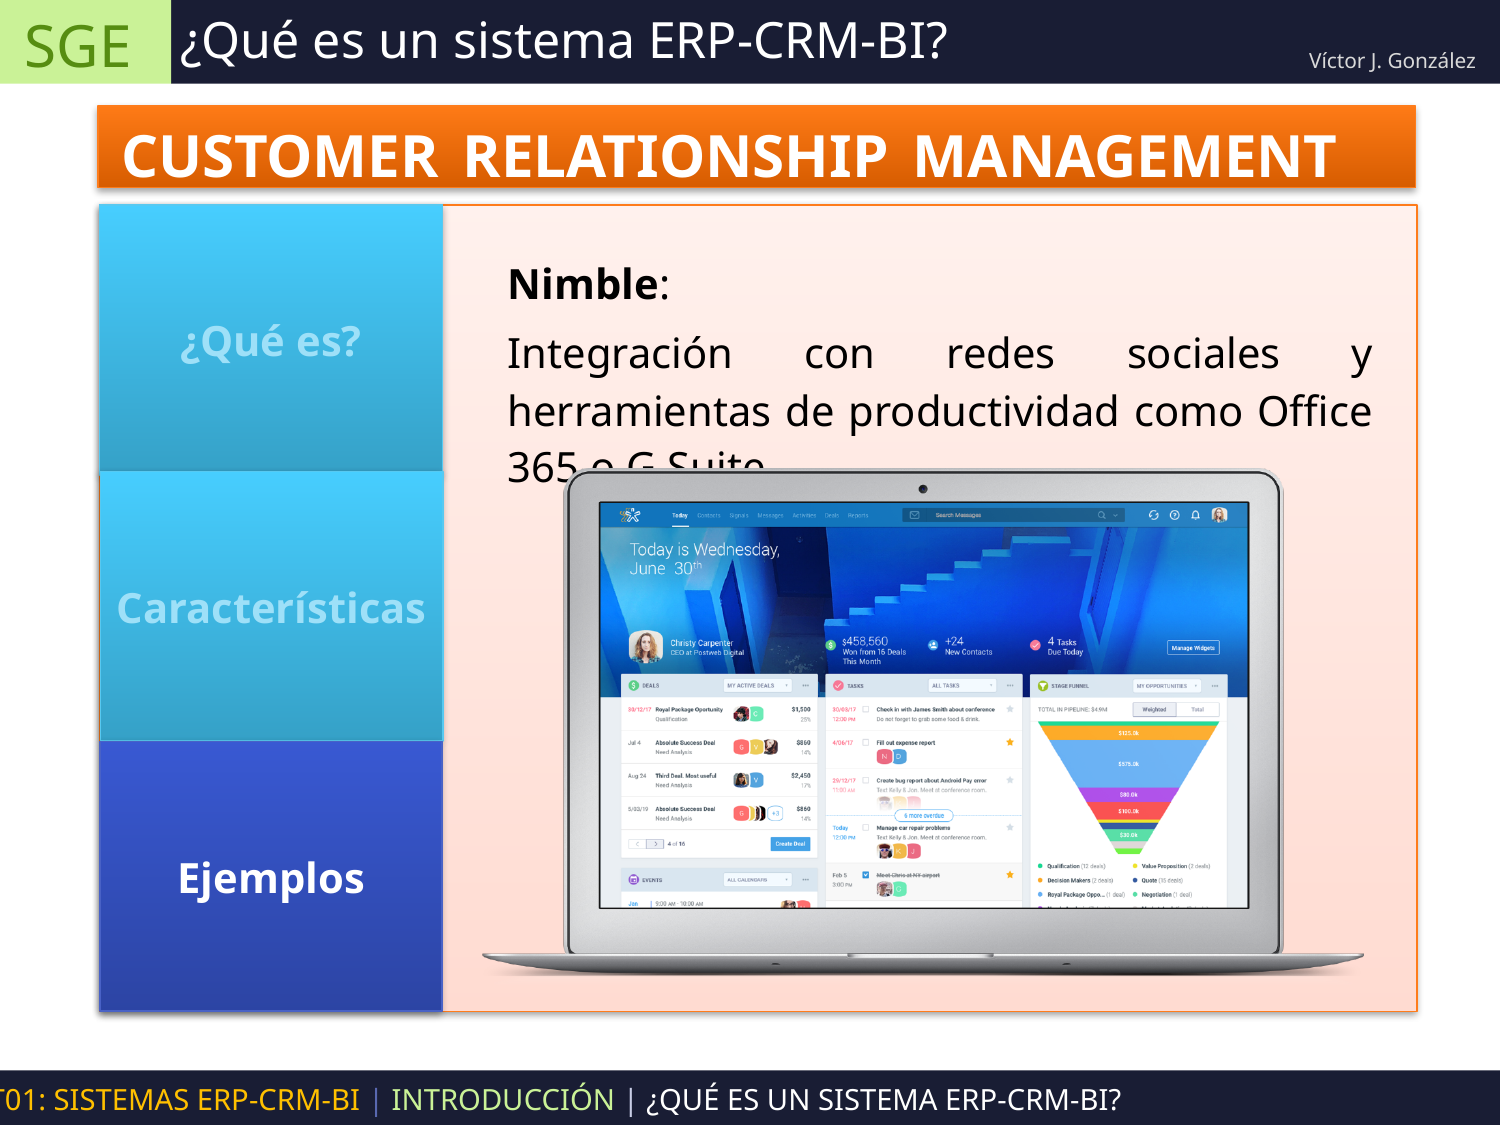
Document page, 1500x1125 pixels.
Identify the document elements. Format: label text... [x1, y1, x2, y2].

text_box Nimble: Integración con redes sociales y herramientas de productividad como Office 365 o G Suite. [492, 243, 1388, 499]
text_box [0, 1068, 1500, 1125]
text_box [444, 204, 1418, 1012]
text_box ¿Qué es un sistema ERP-CRM-BI? [165, 1, 963, 76]
text_box SGE [10, 1, 147, 86]
text_box CUSTOMER RELATIONSHIP MANAGEMENT (CRM) [106, 101, 1353, 202]
text_box ¿Qué es? [99, 204, 443, 470]
picture [478, 452, 1365, 993]
text_box Características [100, 471, 444, 742]
text_box UT01: SISTEMAS ERP-CRM-BI | INTRODUCCIÓN | ¿QUÉ ES UN SISTEMA ERP-CRM-BI? [0, 1073, 1137, 1124]
text_box [173, 0, 1500, 86]
text_box [1353, 105, 1416, 188]
text_box [97, 105, 106, 188]
text_box [0, 0, 173, 86]
text_box Ejemplos [99, 741, 443, 1012]
text_box Víctor J. González [1294, 40, 1491, 80]
